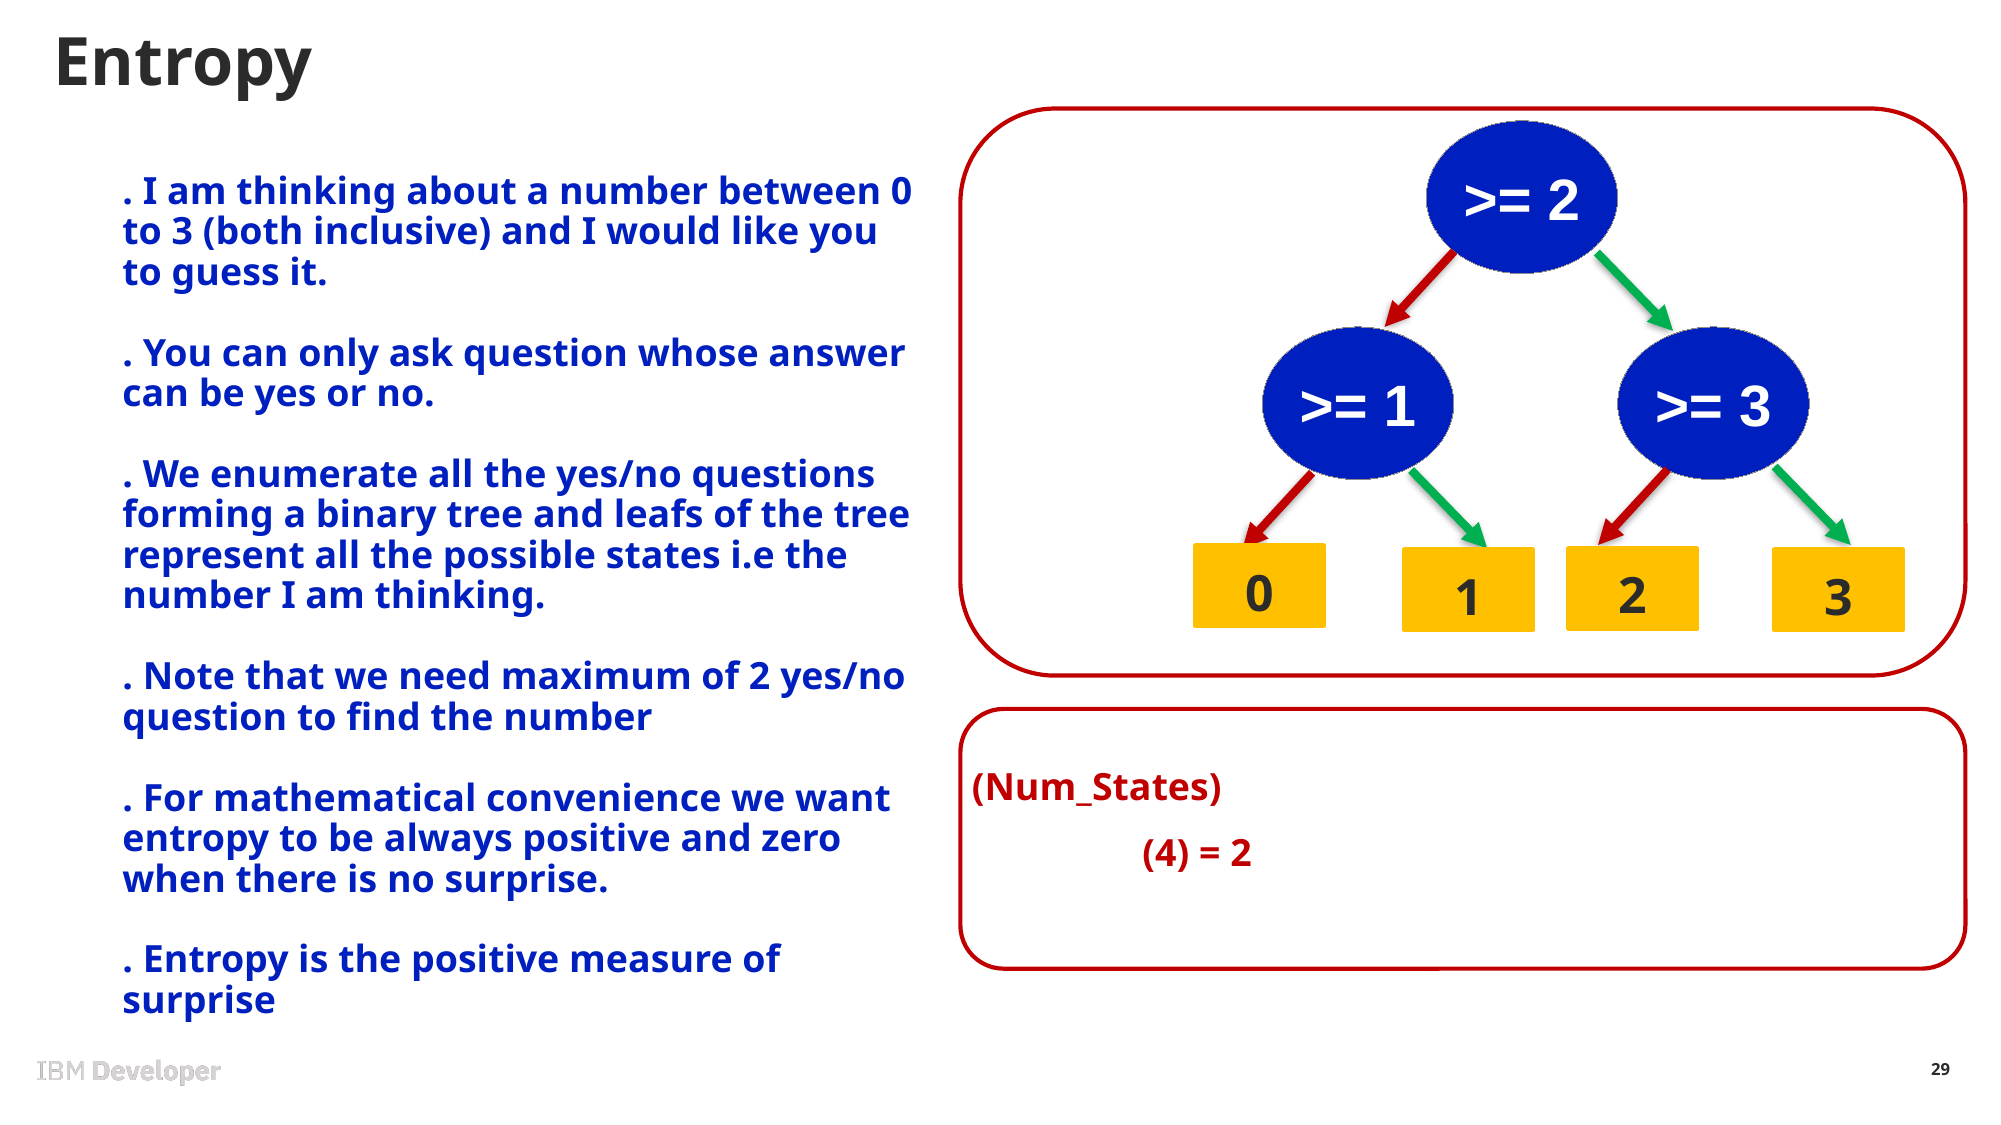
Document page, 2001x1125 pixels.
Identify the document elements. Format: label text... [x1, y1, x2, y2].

slide_number 29 [1500, 1055, 1950, 1086]
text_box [960, 708, 2000, 969]
text_box . I am thinking about a number between 0 to 3 (both inclusive) and I would like you to guess it. . You can only ask question whose answer can be yes or no. . We enumerate all the yes/no questions forming a binary tree and leafs of the tree represent all the possible states i.e the number I am thinking. . Note that we need maximum of 2 yes/no question to find the number . For mathematical convenience we want entropy to be always positive and zero when there is no surprise. . Entropy is the positive measure of surprise [122, 172, 920, 1106]
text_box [960, 108, 1966, 676]
title Entropy [53, 27, 1708, 112]
